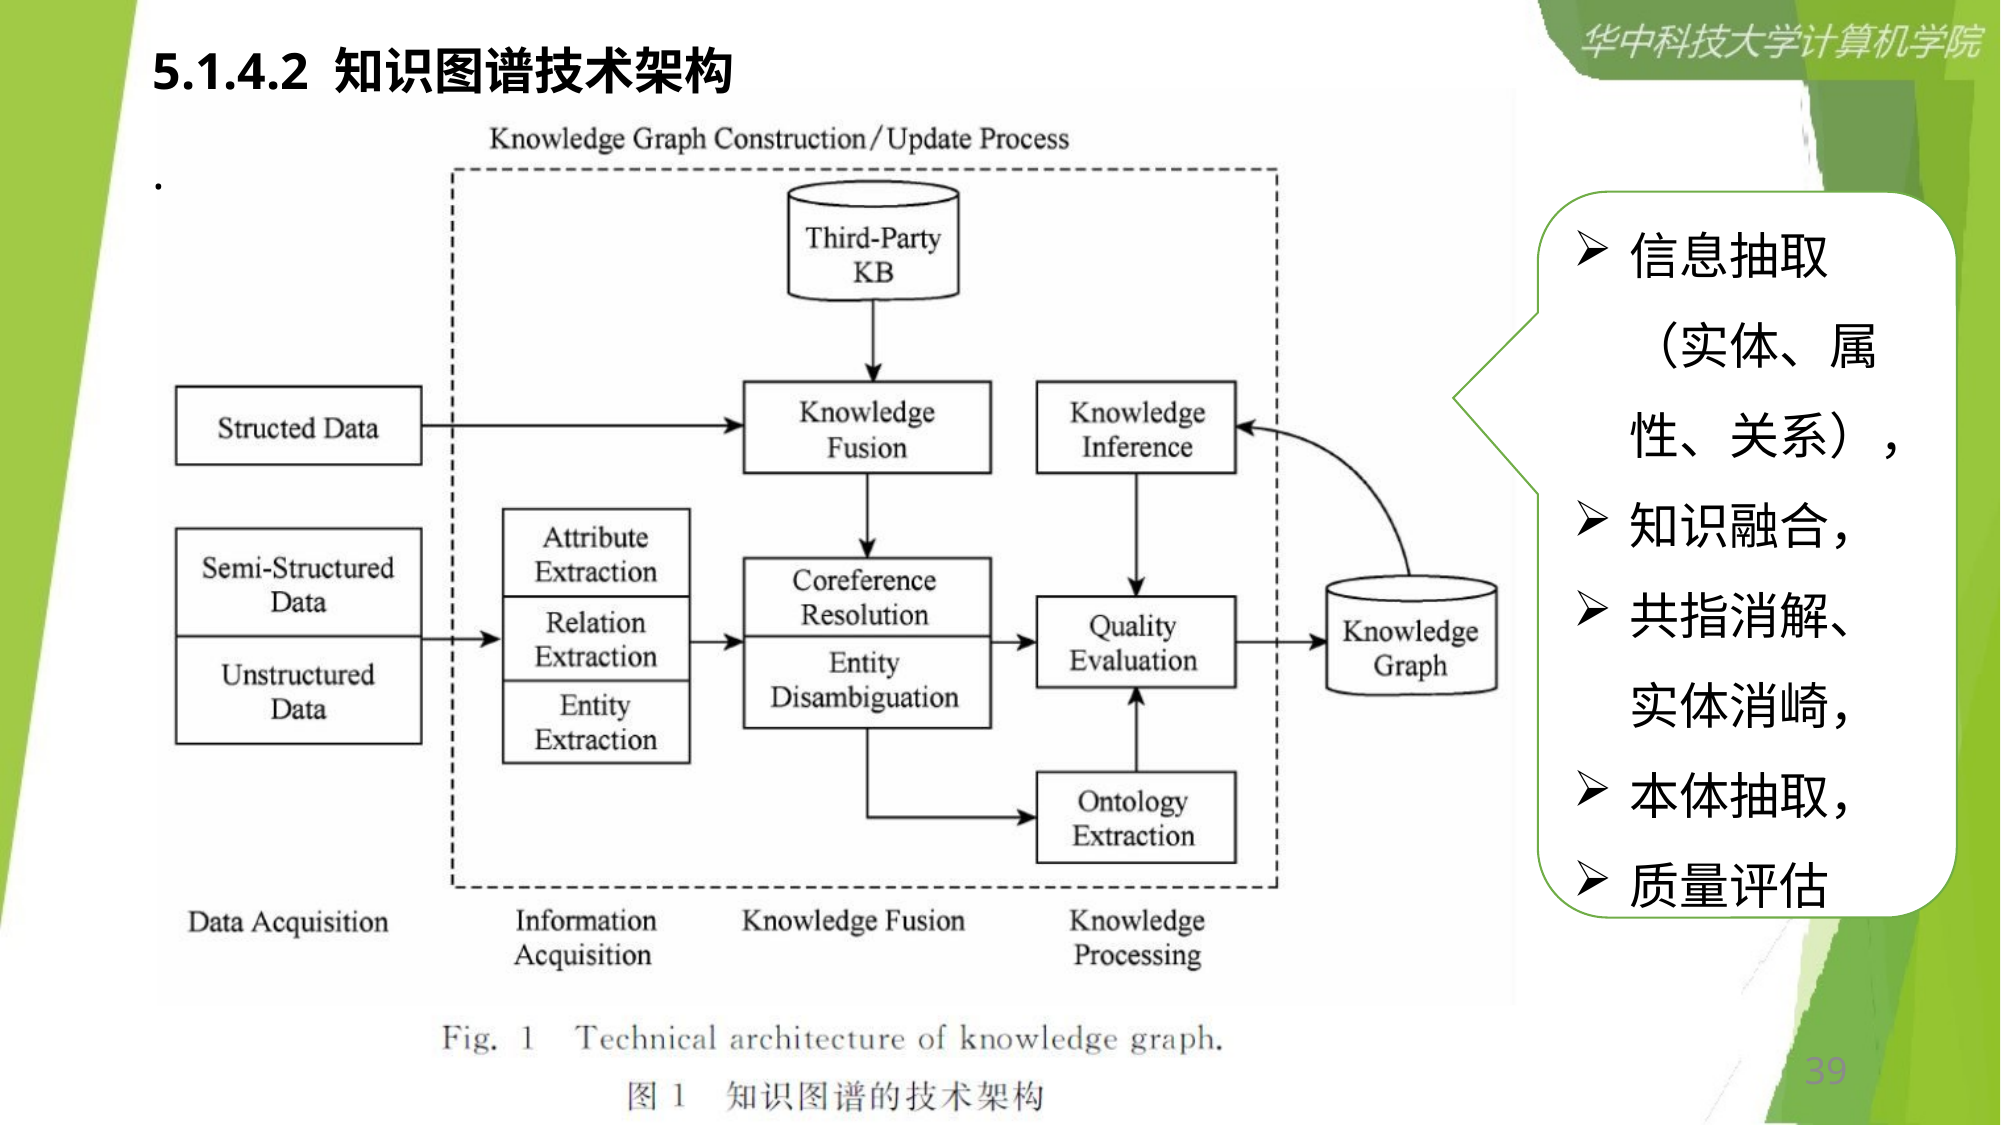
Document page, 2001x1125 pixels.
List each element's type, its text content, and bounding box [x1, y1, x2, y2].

slide_number 39 [1560, 1042, 1863, 1103]
picture [0, 0, 2001, 1125]
text_box 信息抽取（实体、属性、关系）， 知识融合， 共指消解、实体消崎， 本体抽取， 质量评估 [1560, 190, 1958, 919]
list . [1560, 124, 1863, 208]
title 5.1.4.2 知识图谱技术架构 [137, 22, 1863, 124]
